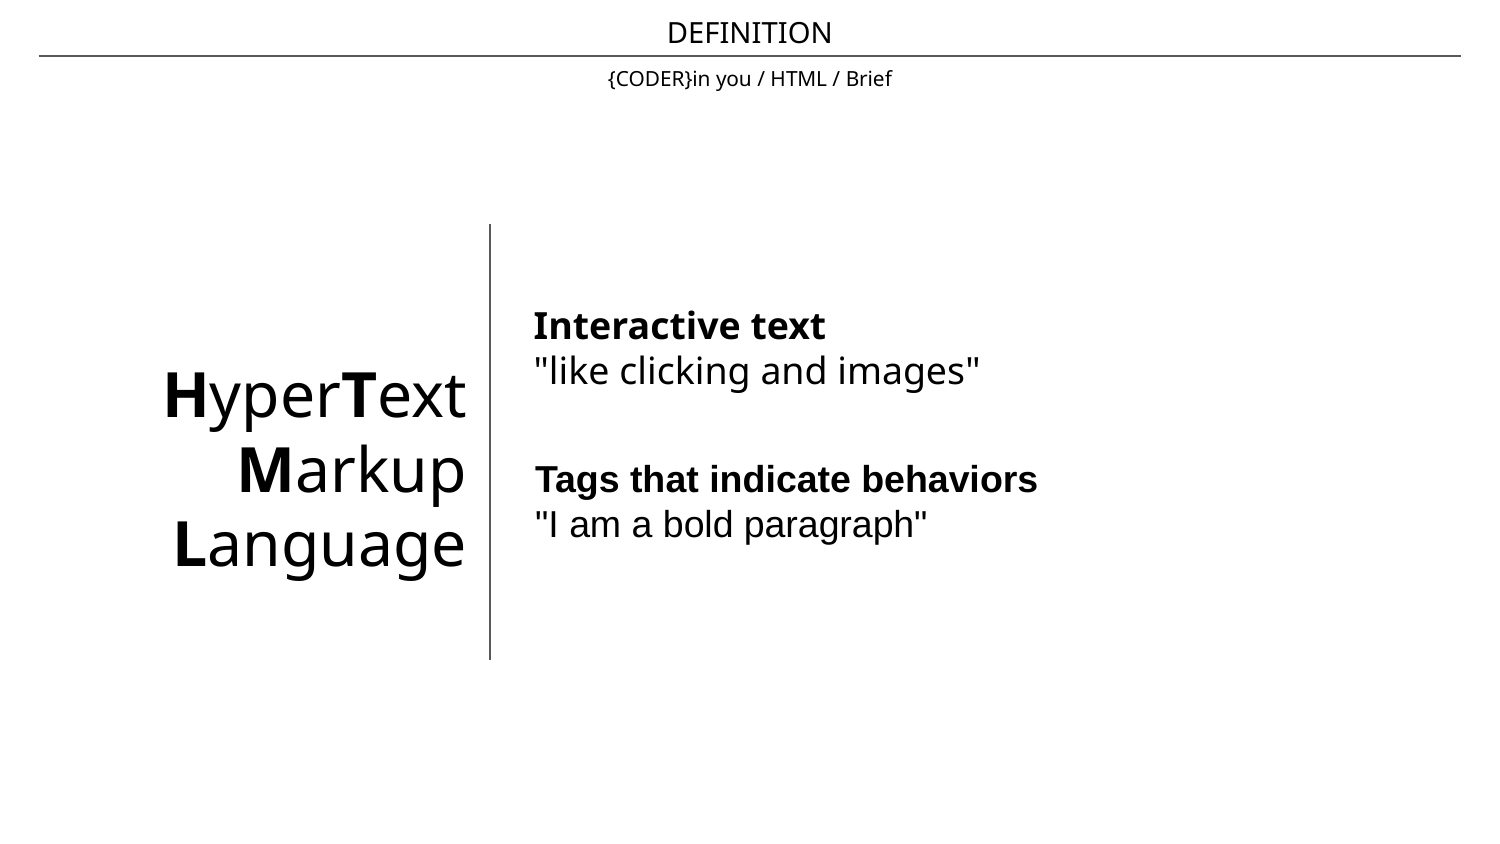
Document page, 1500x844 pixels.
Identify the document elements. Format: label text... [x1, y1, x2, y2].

text_box Tags that indicate behaviors "I am a bold paragraph" [520, 439, 1357, 510]
text_box DEFINITION [475, 0, 1025, 55]
text_box {CODER}in you / HTML / Brief [475, 65, 1025, 106]
text_box HyperText Markup Language [131, 264, 483, 685]
text_box Interactive text "like clicking and images" [518, 286, 1356, 357]
